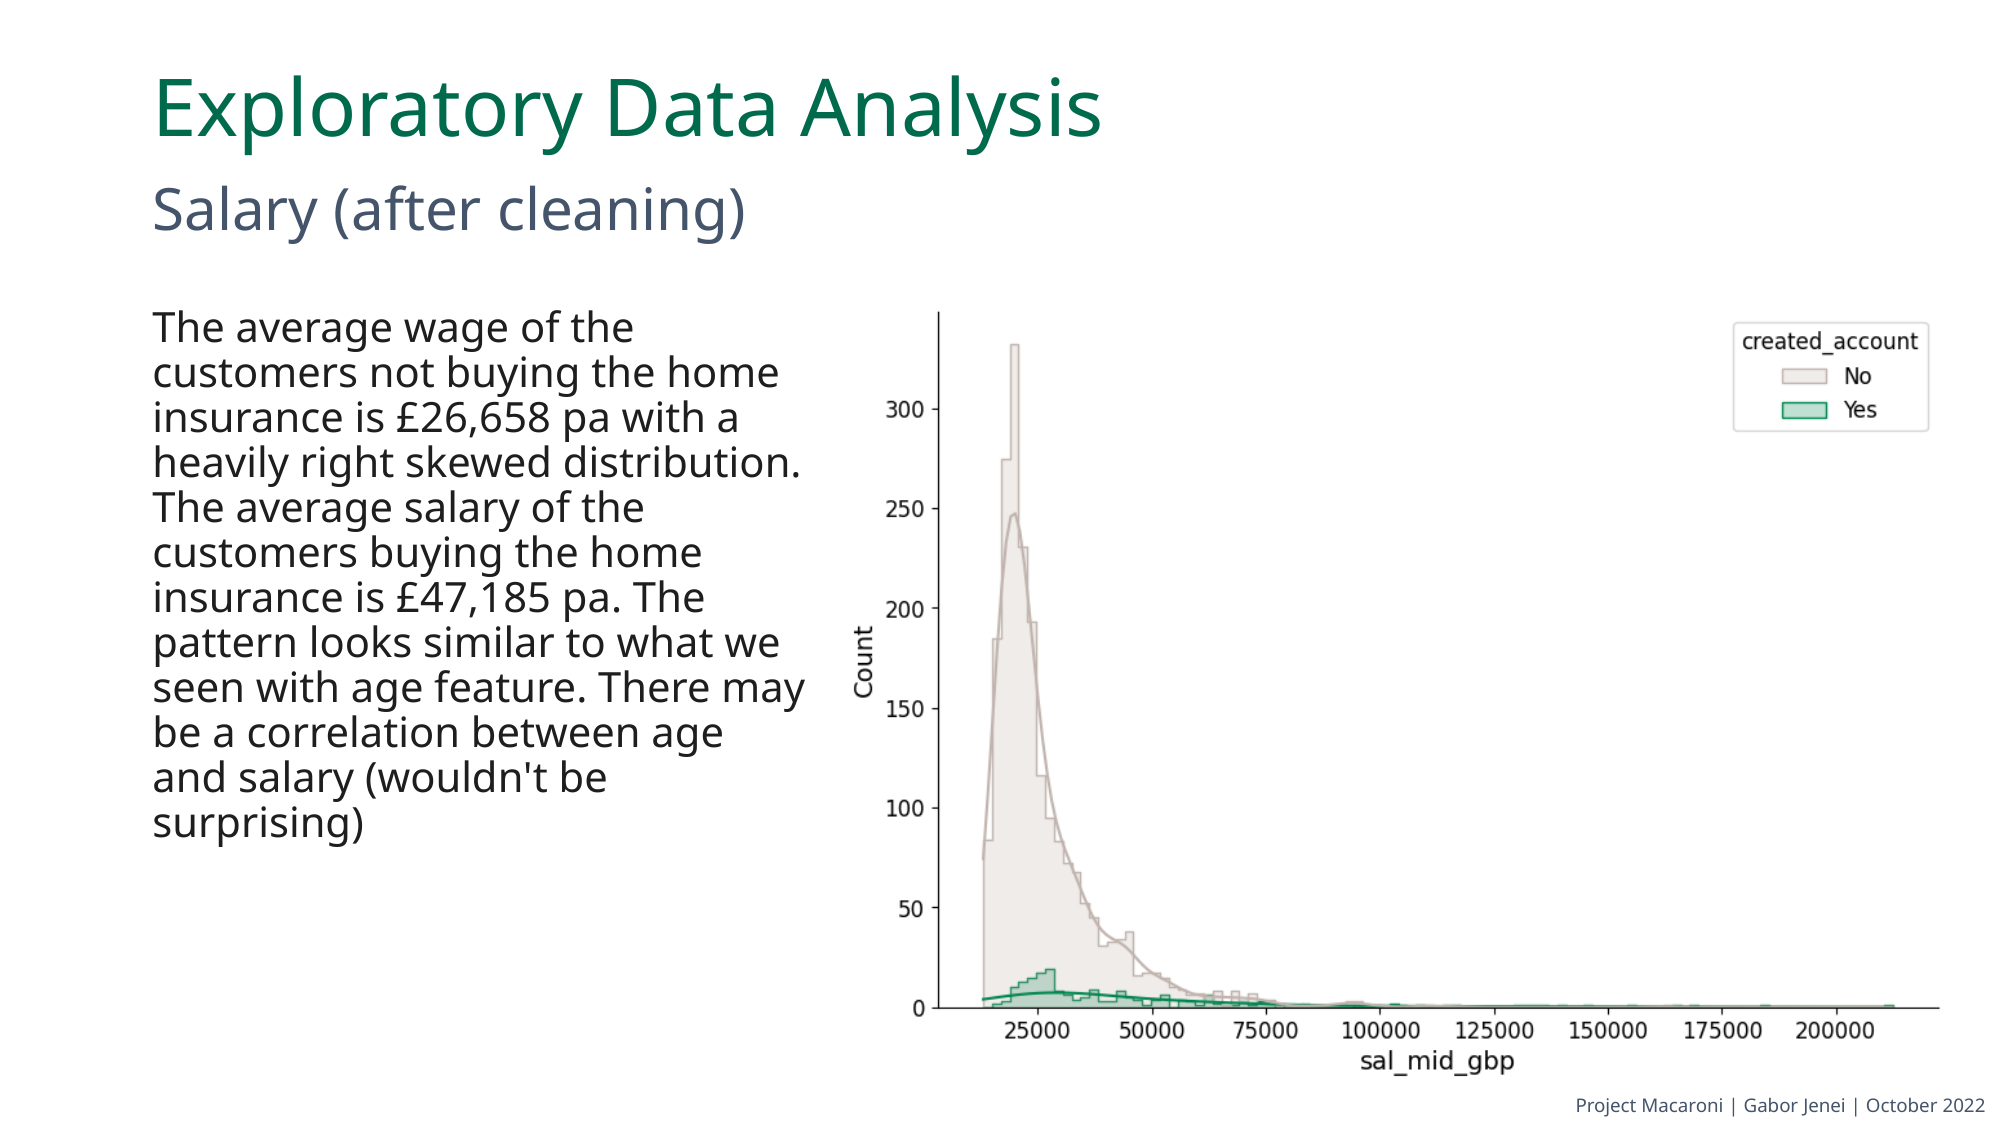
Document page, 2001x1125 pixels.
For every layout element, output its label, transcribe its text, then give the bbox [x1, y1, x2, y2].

list The average wage of the customers not buying the home insurance is £26,658 pa with a heavily right skewed distribution. The average salary of the customers buying the home insurance is £47,185 pa. The pattern looks similar to what we seen with age feature. There may be a correlation between age and salary (wouldn't be surprising) [137, 299, 823, 930]
picture [840, 299, 1950, 1089]
text_box Salary (after cleaning) [137, 161, 1863, 263]
title Exploratory Data Analysis [137, 59, 1863, 161]
text_box Project Macaroni | Gabor Jenei | October 2022 [499, 1088, 2000, 1125]
